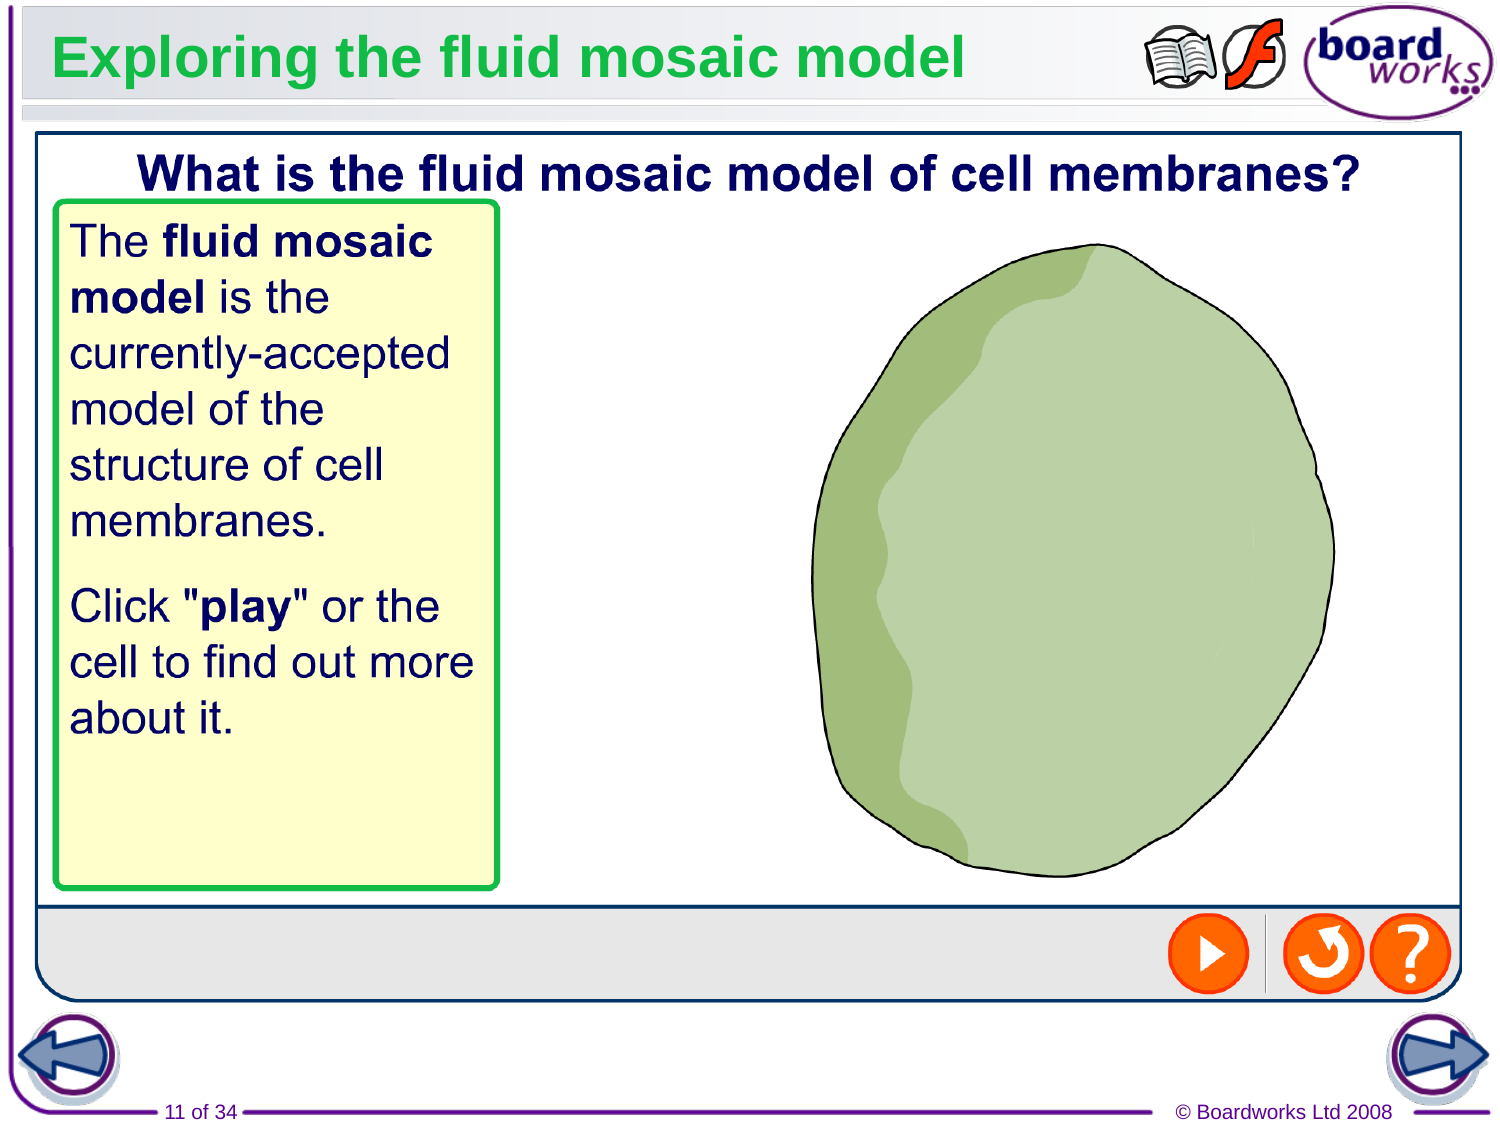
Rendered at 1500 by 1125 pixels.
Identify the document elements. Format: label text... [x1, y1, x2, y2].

picture [0, 0, 1500, 1125]
title Exploring the fluid mosaic model [36, 8, 1225, 100]
